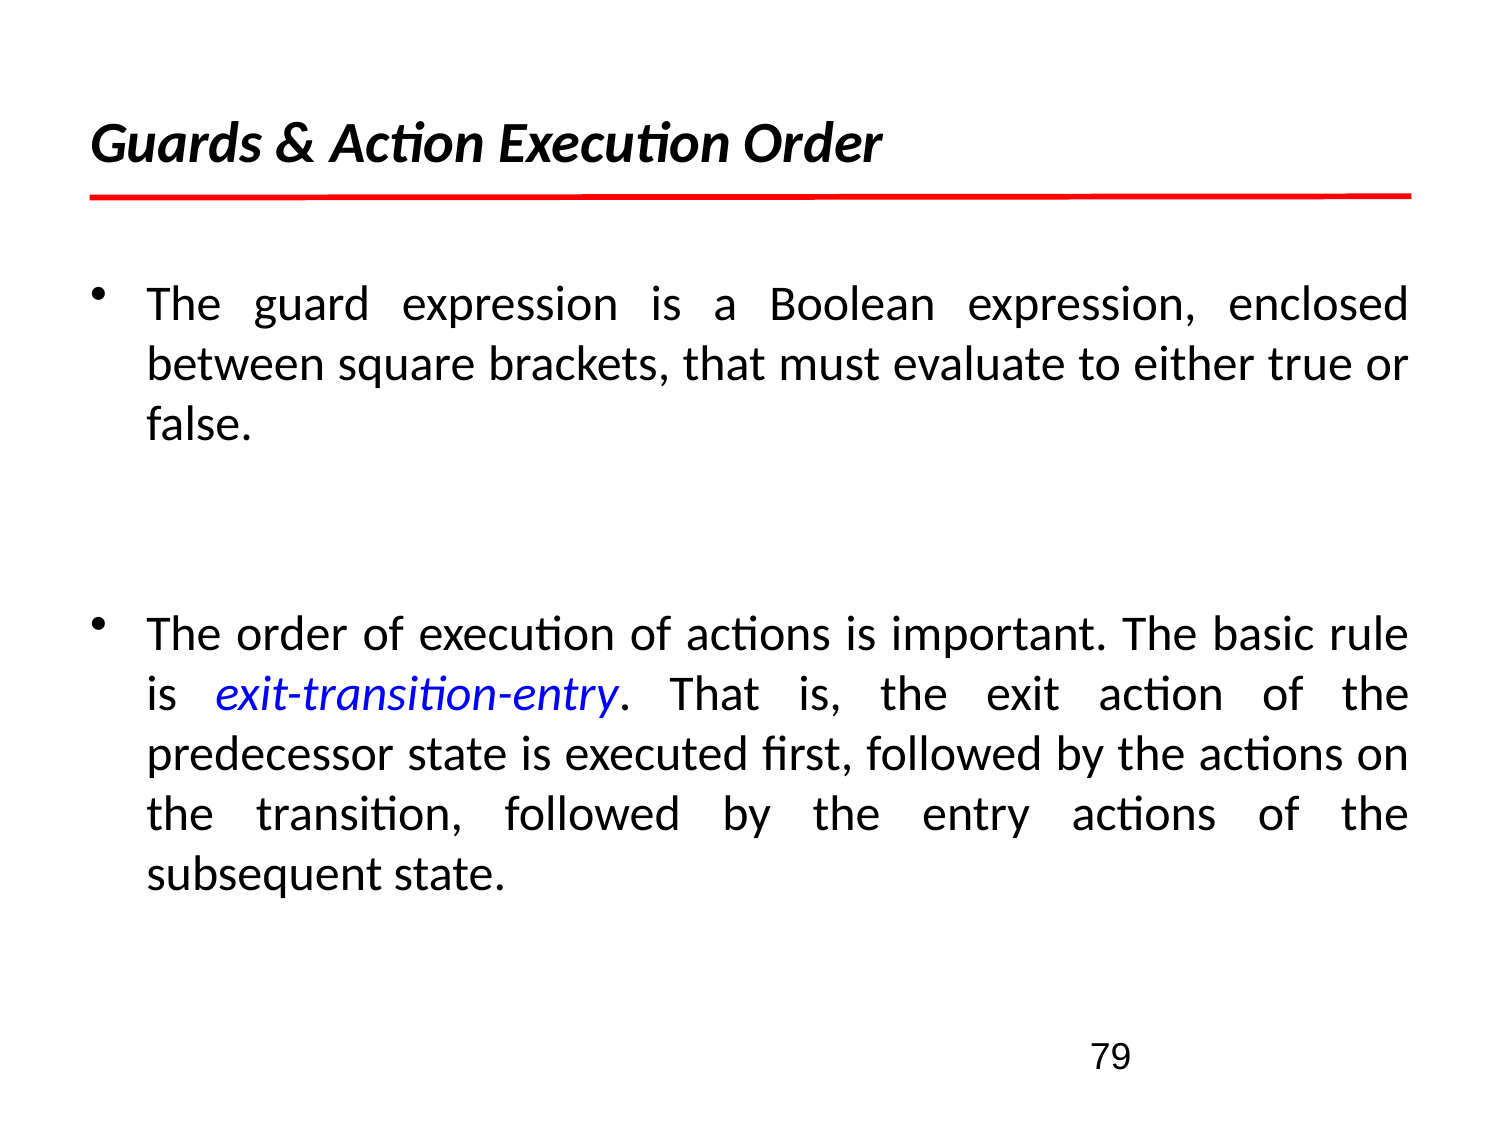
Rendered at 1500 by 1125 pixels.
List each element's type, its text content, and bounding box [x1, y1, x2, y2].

slide_number 79 [1074, 1024, 1426, 1103]
title Guards & Action Execution Order [75, 45, 1425, 233]
list The guard expression is a Boolean expression, enclosed between square brackets, that must evaluate to either true or false. The order of execution of actions is important. The basic rule is exit-transition-entry. That is, the exit action of the predecessor state is executed first, followed by the actions on the transition, followed by the entry actions of the subsequent state. [75, 262, 1425, 1005]
